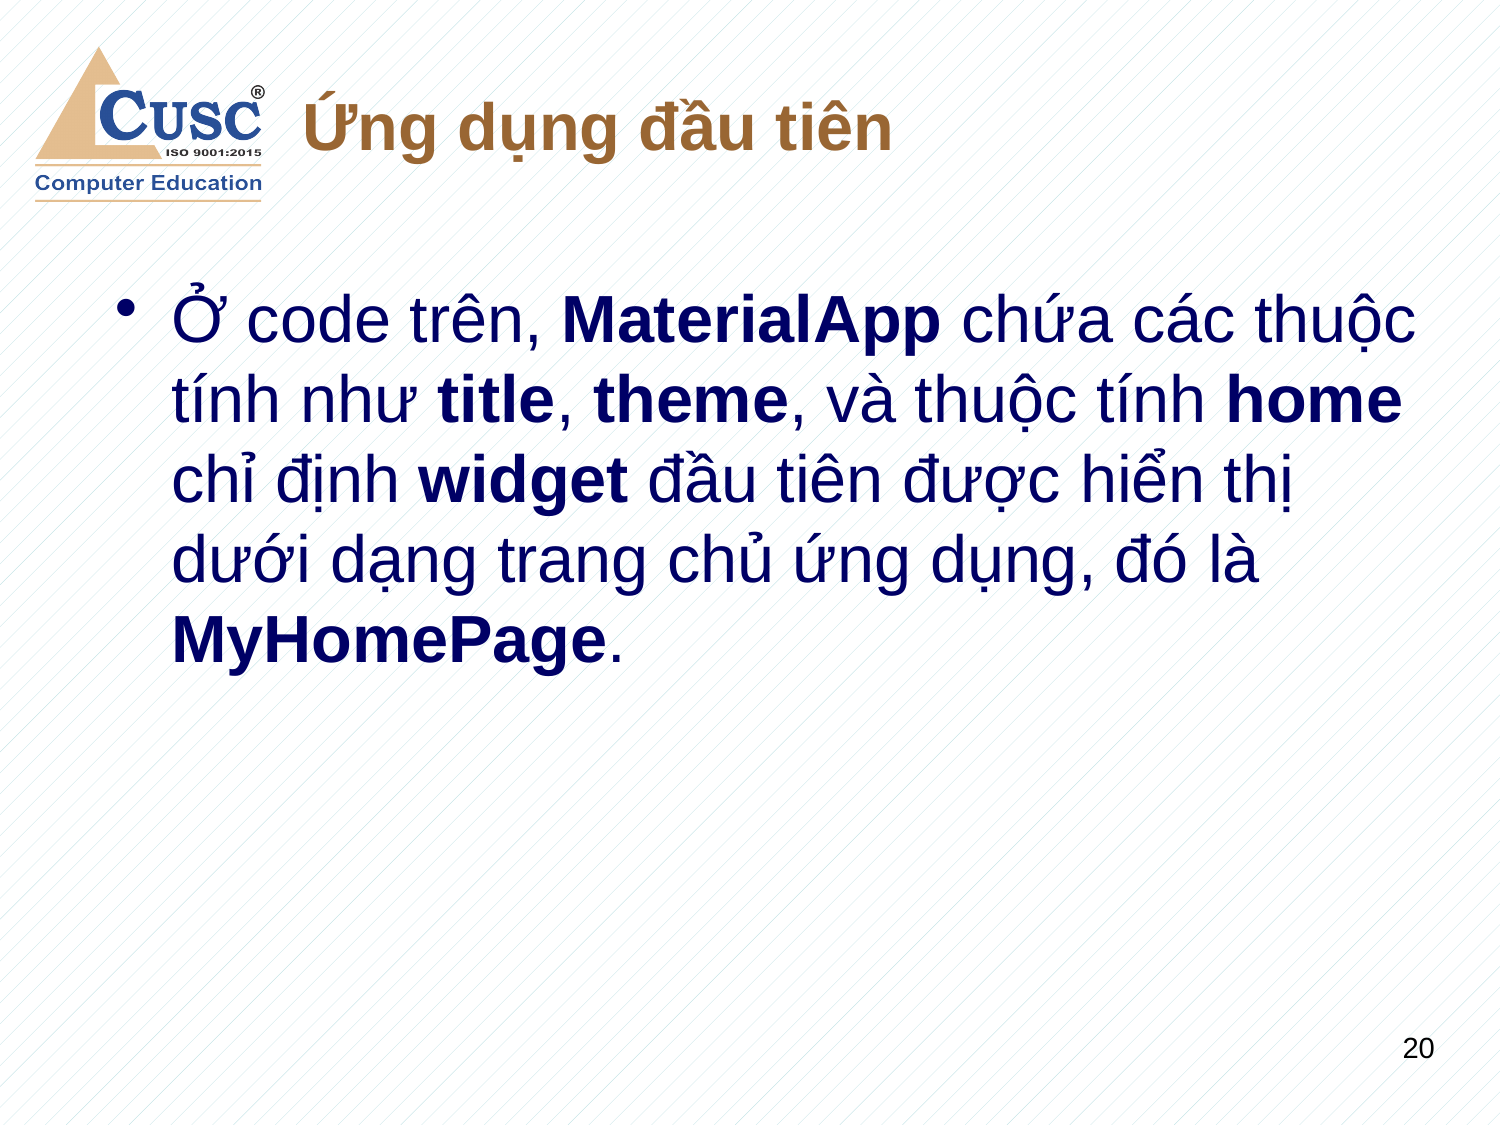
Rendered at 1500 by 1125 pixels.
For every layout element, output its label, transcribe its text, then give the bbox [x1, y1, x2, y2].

slide_number 20 [1100, 1021, 1450, 1113]
title Ứng dụng đầu tiên [287, 46, 1450, 202]
picture [35, 46, 265, 202]
list Ở code trên, MaterialApp chứa các thuộc tính như title, theme, và thuộc tính home chỉ định widget đầu tiên được hiển thị dưới dạng trang chủ ứng dụng, đó là MyHomePage. [99, 267, 1450, 1038]
